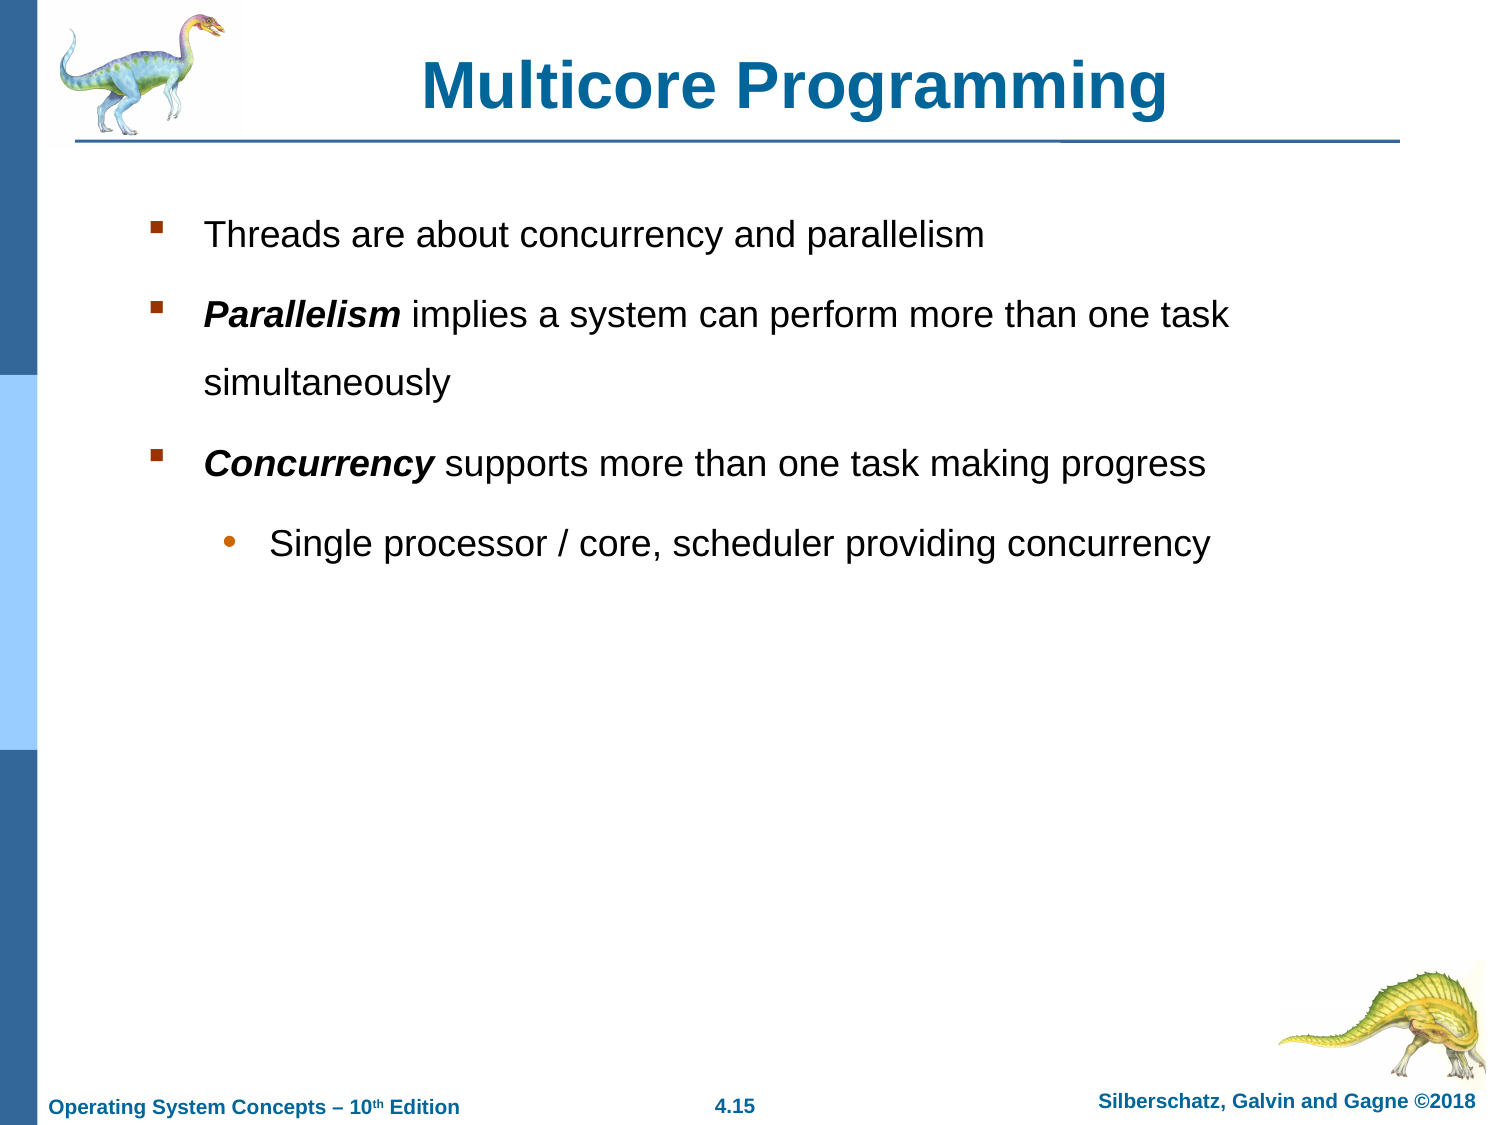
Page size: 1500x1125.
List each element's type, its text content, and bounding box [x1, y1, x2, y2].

title Multicore Programming [166, 35, 1425, 130]
list Threads are about concurrency and parallelism Parallelism implies a system can perform more than one task simultaneously Concurrency supports more than one task making progress Single processor / core, scheduler providing concurrency [132, 202, 1307, 946]
picture [46, 0, 243, 149]
picture [1275, 959, 1486, 1090]
